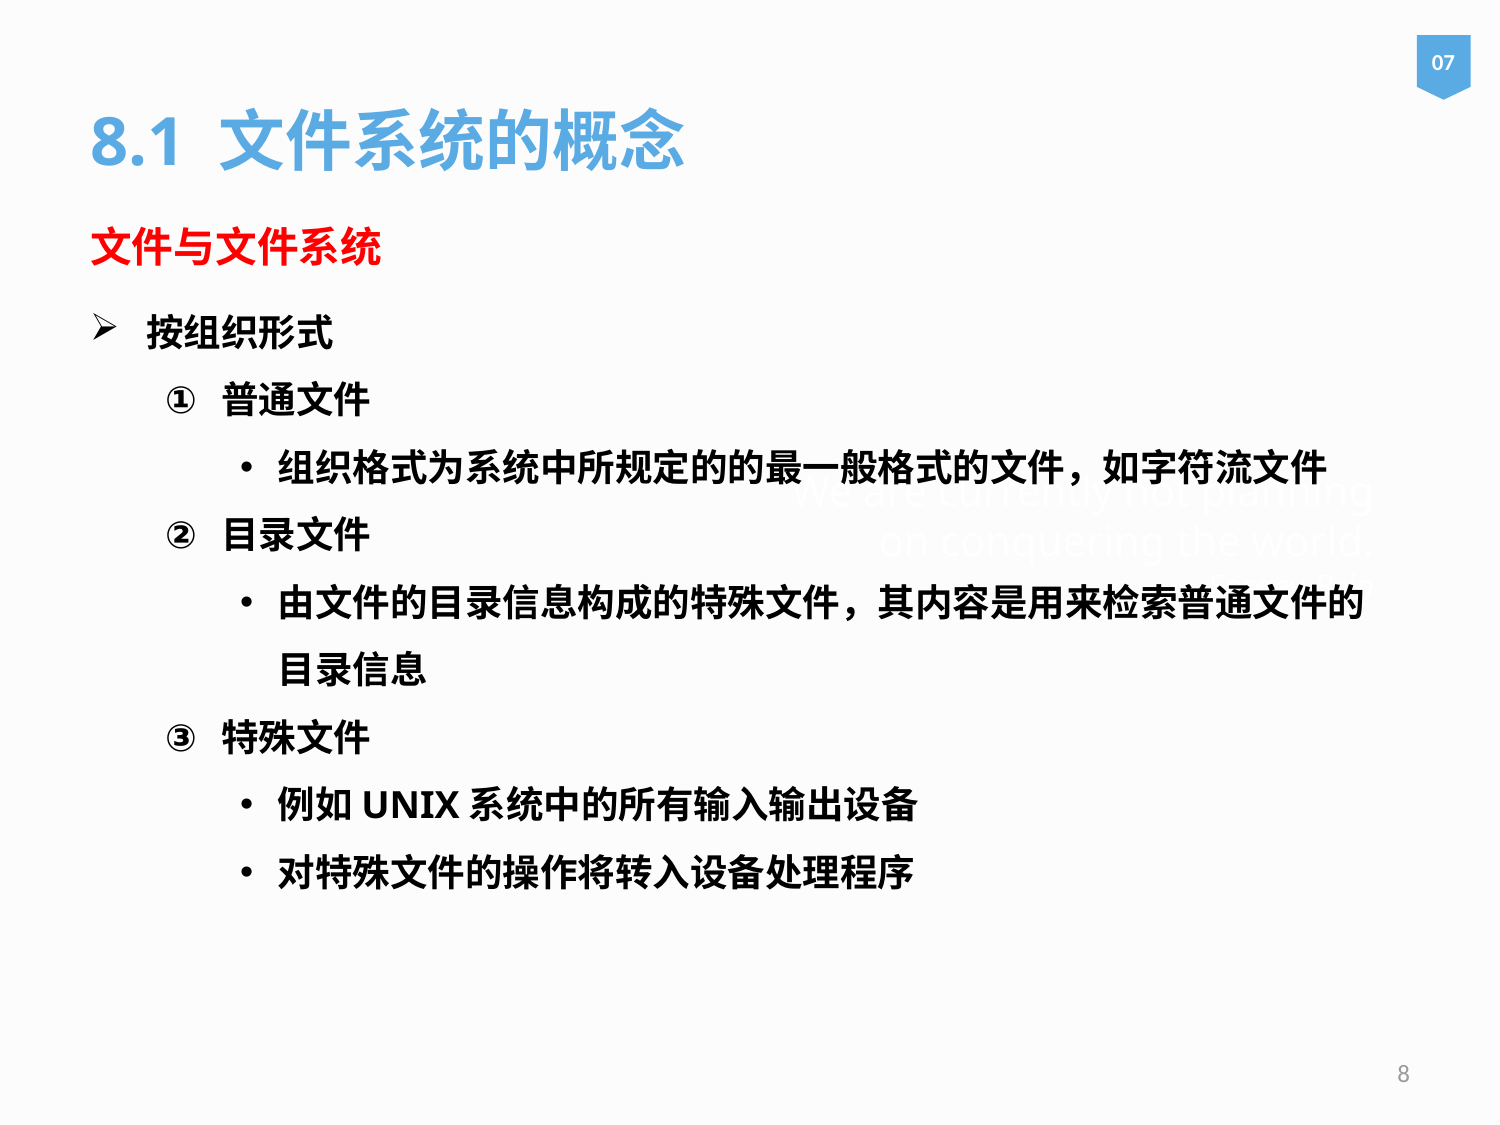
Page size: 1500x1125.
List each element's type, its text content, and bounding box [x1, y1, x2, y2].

text_box 07 [1414, 33, 1473, 102]
text_box 文件与文件系统 [74, 188, 1387, 278]
text_box 8.1 文件系统的概念 [74, 45, 1425, 233]
text_box 按组织形式 普通文件 组织格式为系统中所规定的的最一般格式的文件，如字符流文件 目录文件 由文件的目录信息构成的特殊文件，其内容是用来检索普通文件的目录信息 特殊文件 例如UNIX系统中的所有输入输出设备 对特殊文件的操作将转入设备处理程序 [74, 278, 1417, 997]
slide_number 8 [1074, 1042, 1425, 1103]
